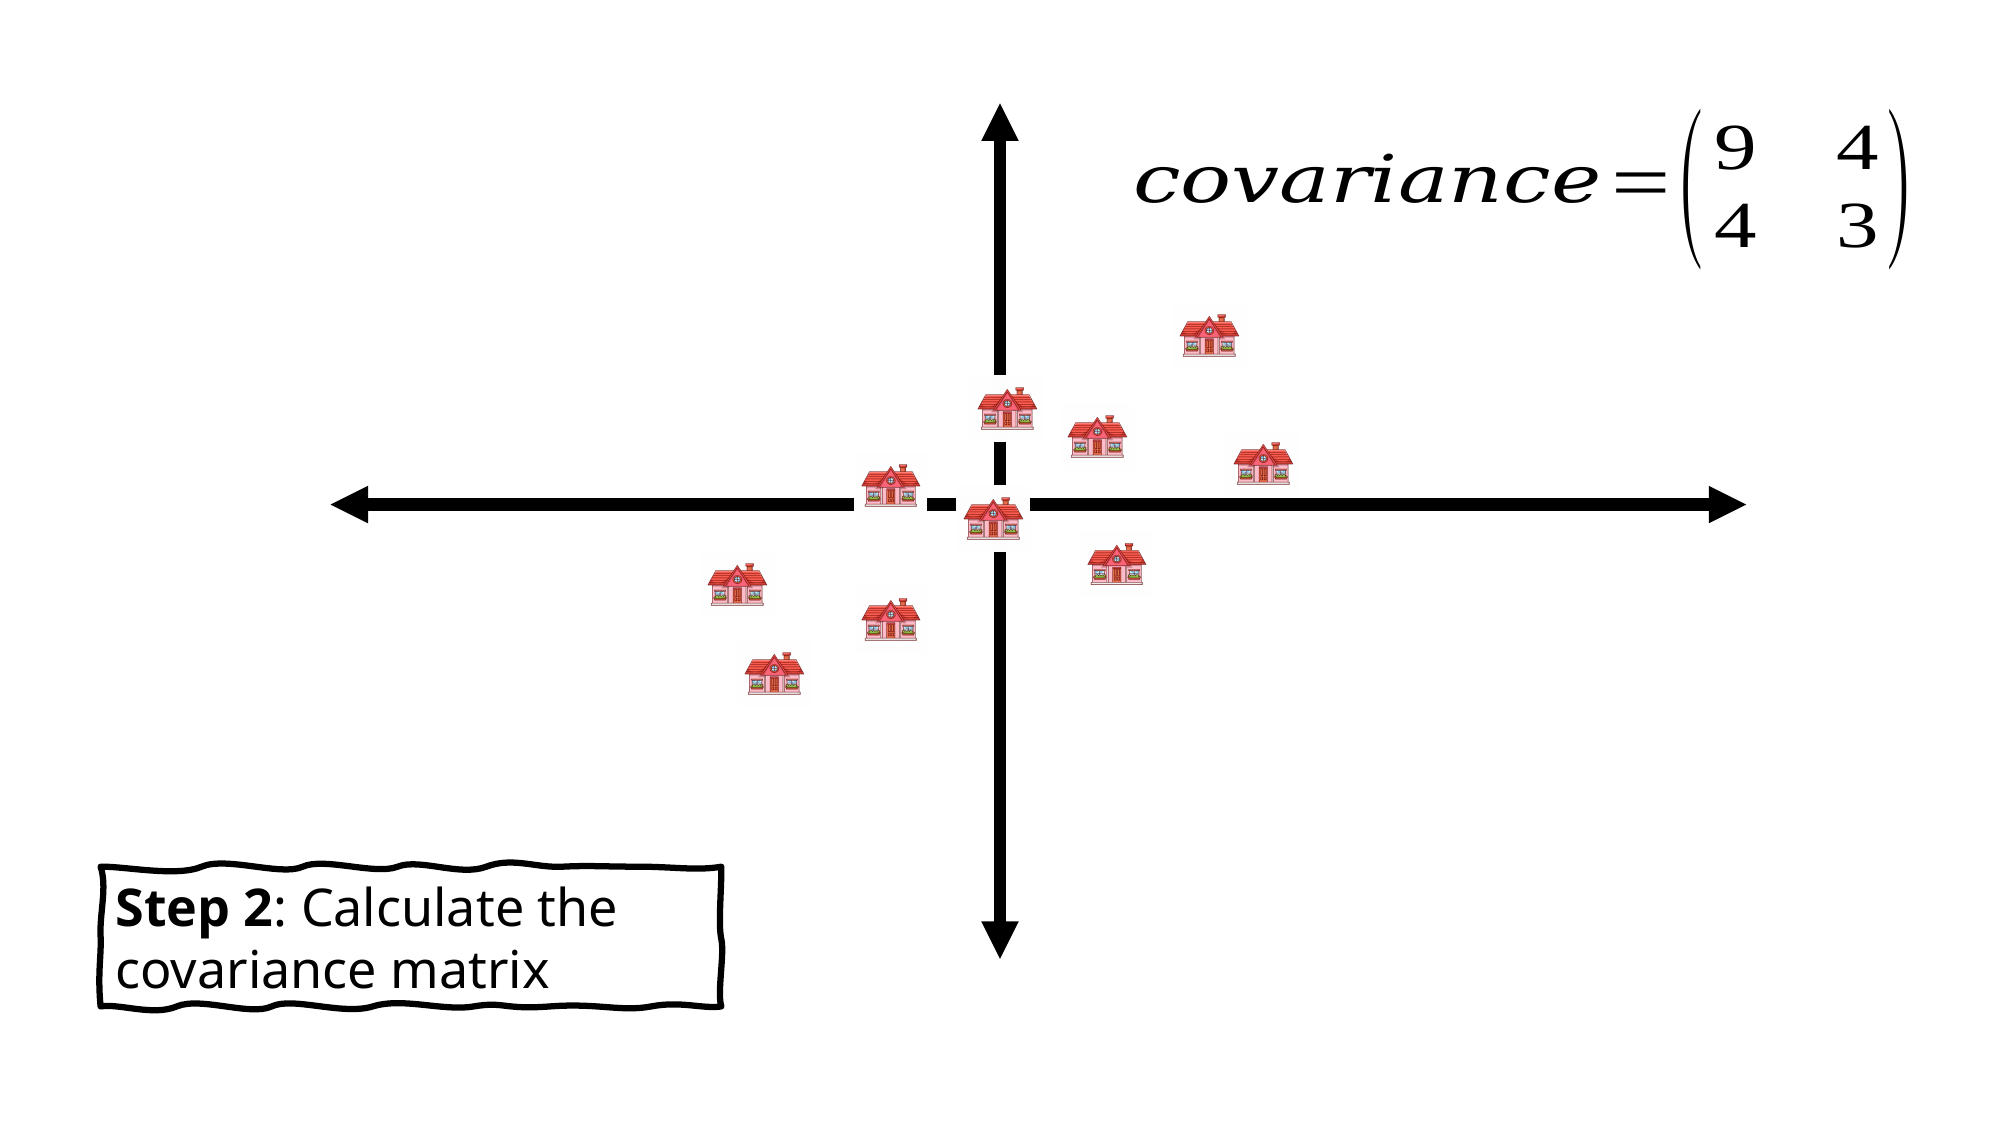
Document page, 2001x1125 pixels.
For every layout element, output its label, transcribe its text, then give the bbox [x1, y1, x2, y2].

text_box Step 2: Calculate the covariance matrix [99, 862, 723, 1011]
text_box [700, 302, 1300, 707]
